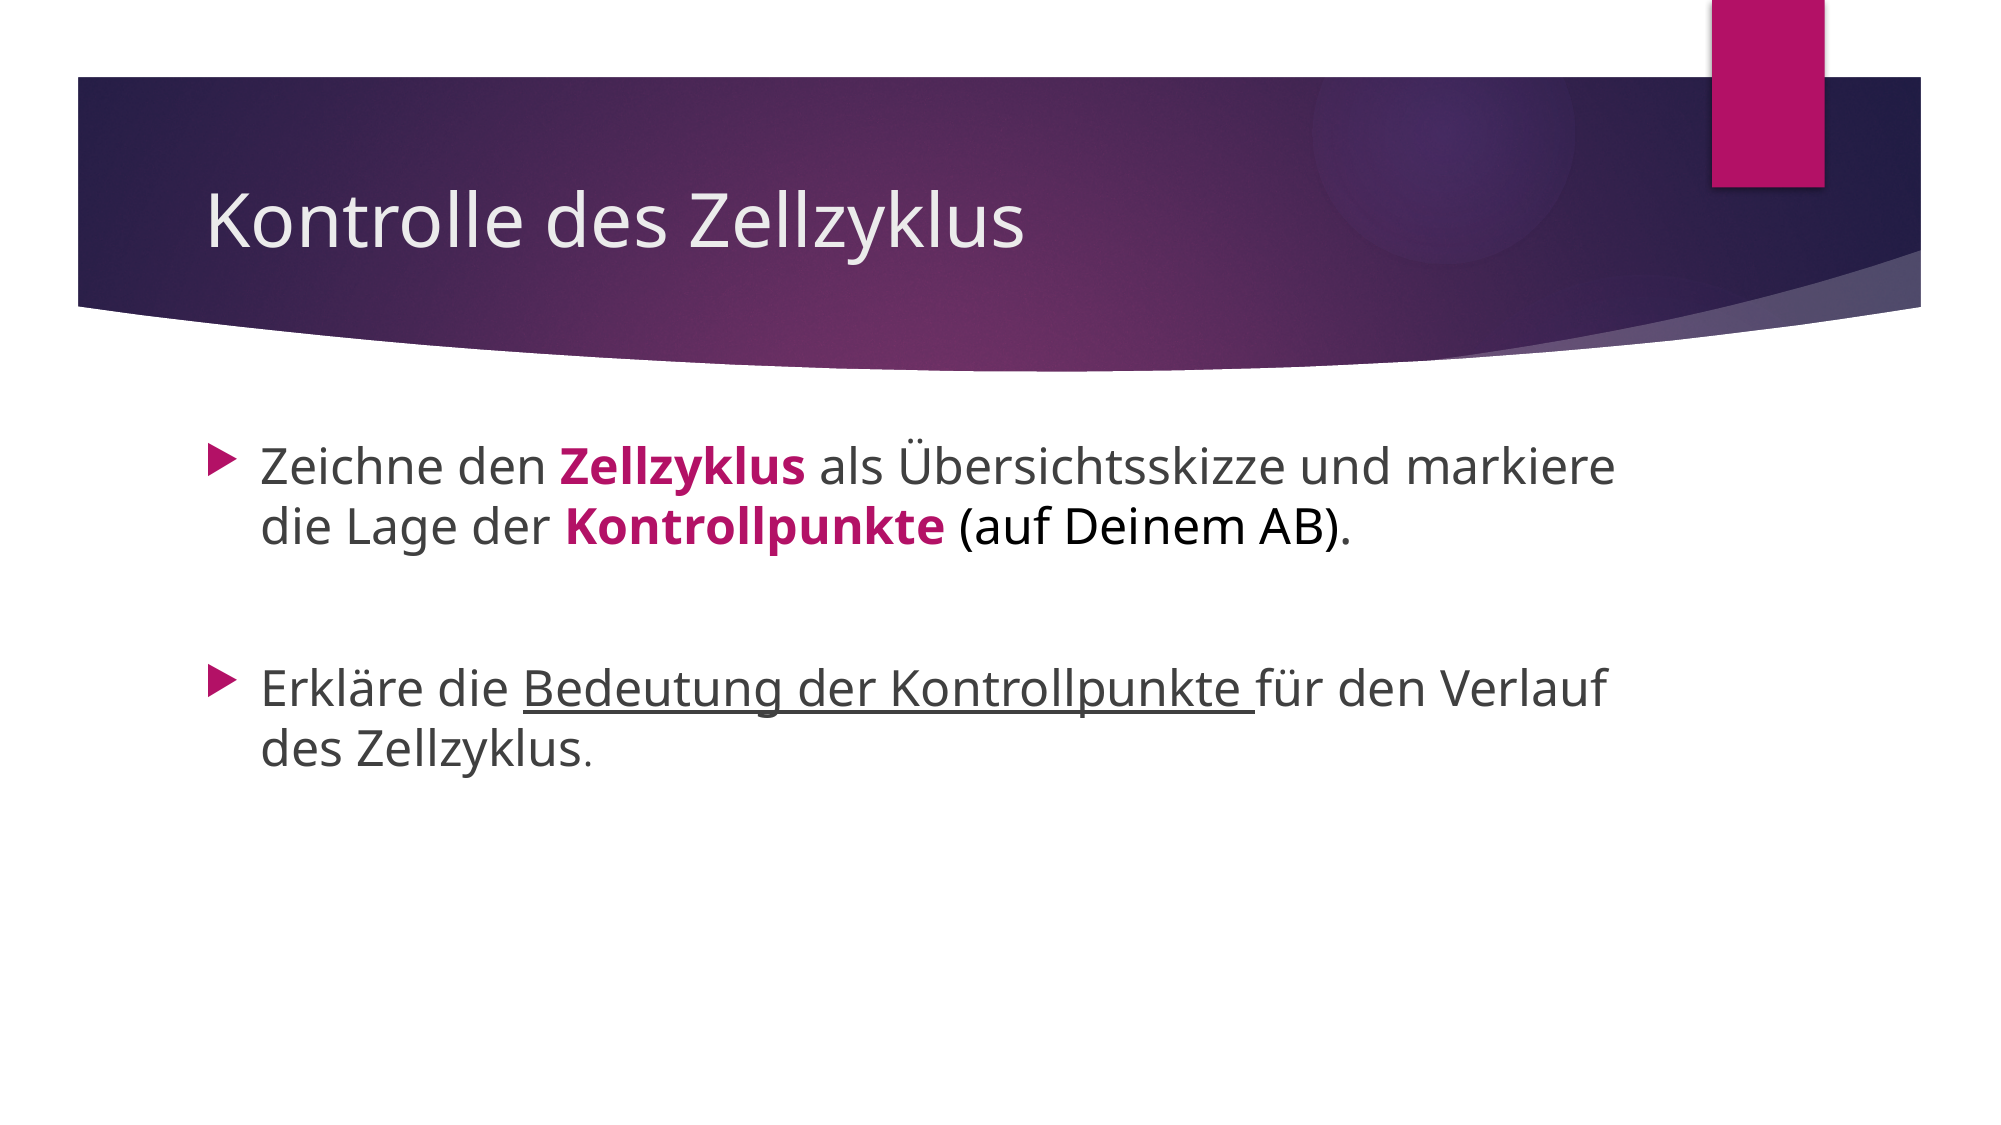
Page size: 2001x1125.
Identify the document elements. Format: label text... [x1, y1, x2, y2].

list Zeichne den Zellzyklus als Übersichtsskizze und markiere die Lage der Kontrollpunkte (auf Deinem AB). Erkläre die Bedeutung der Kontrollpunkte für den Verlauf des Zellzyklus. [189, 427, 1638, 988]
title Kontrolle des Zellzyklus [189, 159, 1627, 276]
